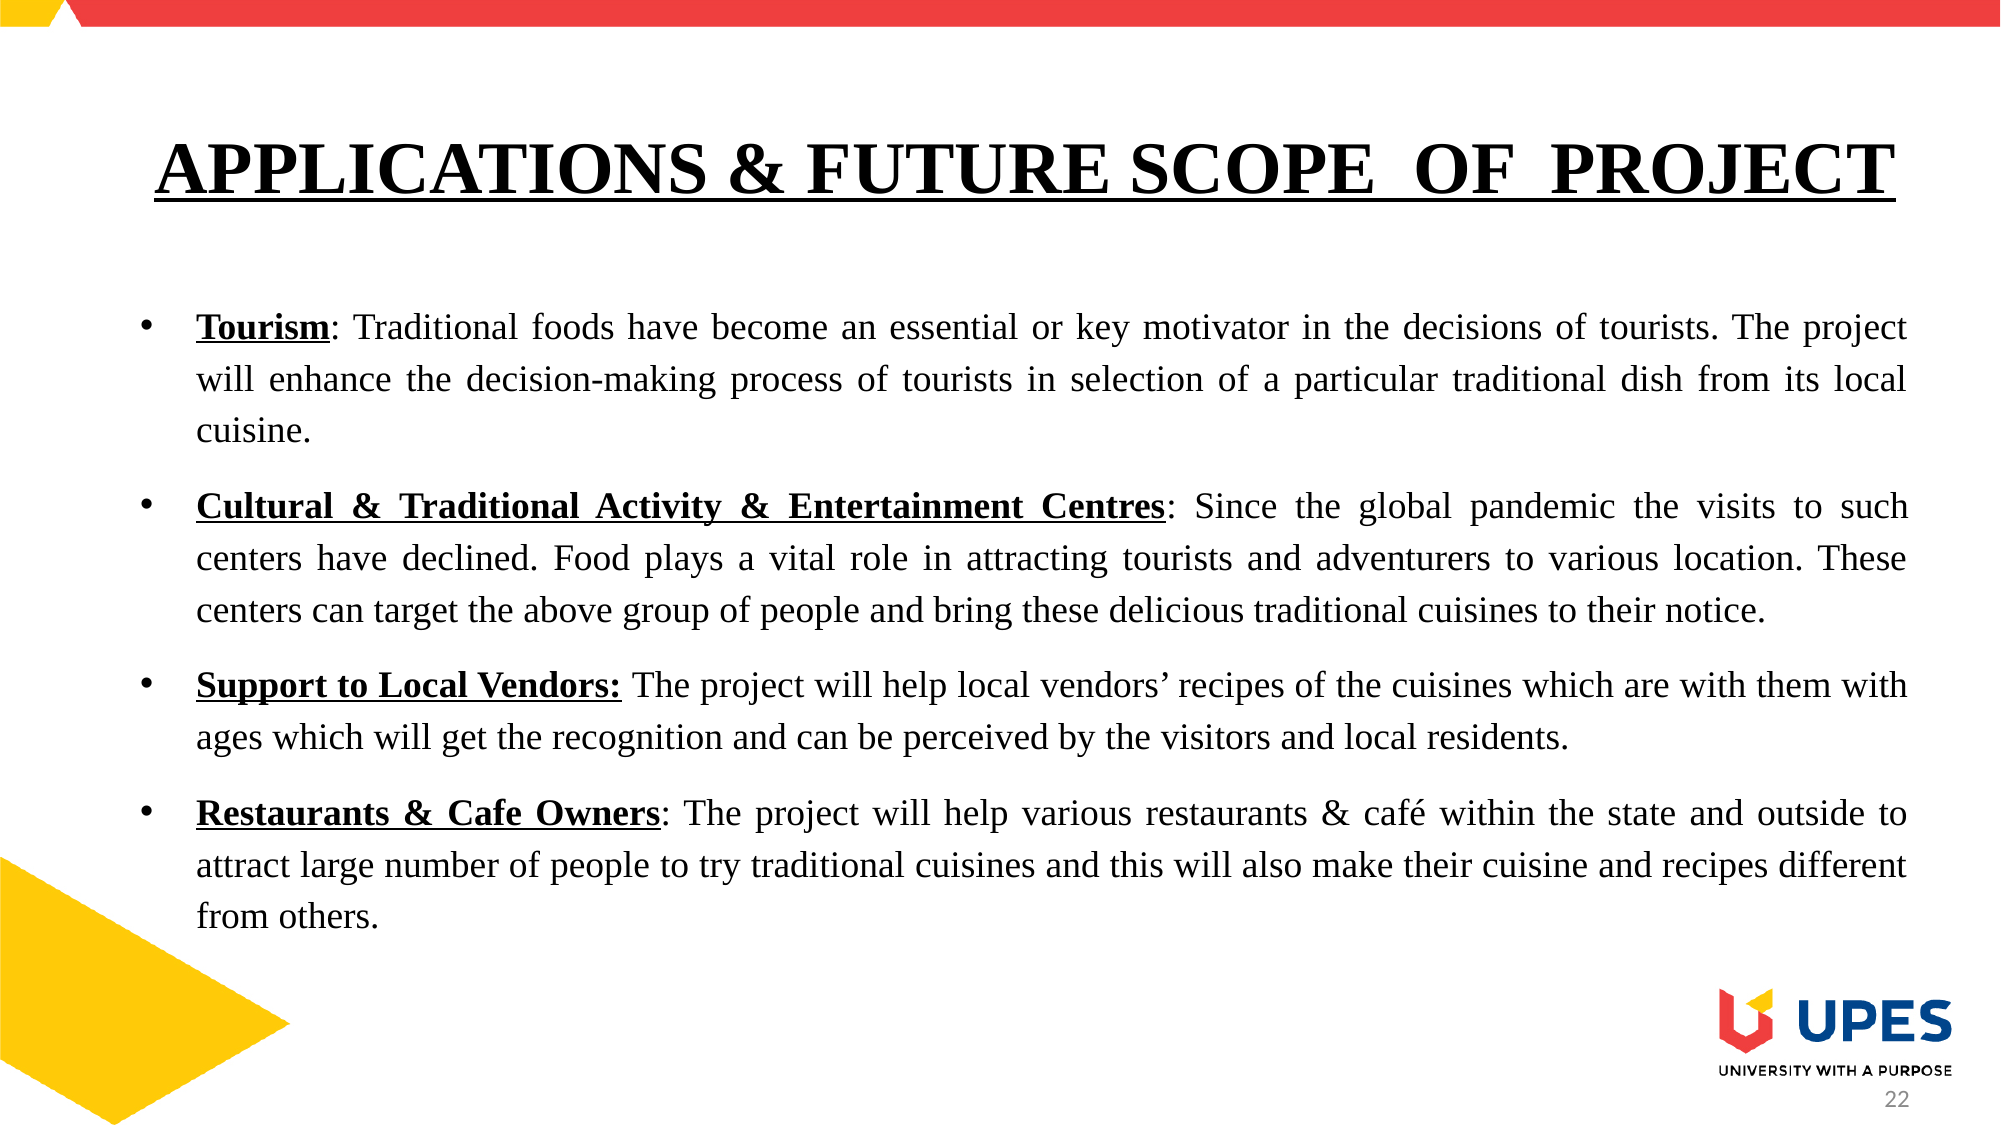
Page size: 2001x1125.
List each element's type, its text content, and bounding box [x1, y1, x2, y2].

picture [0, 0, 2001, 1125]
title APPLICATIONS & FUTURE SCOPE OF PROJECT [125, 70, 1925, 258]
list Tourism: Traditional foods have become an essential or key motivator in the decisions of tourists. The project will enhance the decision-making process of tourists in selection of a particular traditional dish from its local cuisine. Cultural & Traditional Activity & Entertainment Centres: Since the global pandemic the visits to such centers have declined. Food plays a vital role in attracting tourists and adventurers to various location. These centers can target the above group of people and bring these delicious traditional cuisines to their notice. Support to Local Vendors: The project will help local vendors’ recipes of the cuisines which are with them with ages which will get the recognition and can be perceived by the visitors and local residents. Restaurants & Cafe Owners: The project will help various restaurants & café within the state and outside to attract large number of people to try traditional cuisines and this will also make their cuisine and recipes different from others. [125, 287, 1925, 1030]
